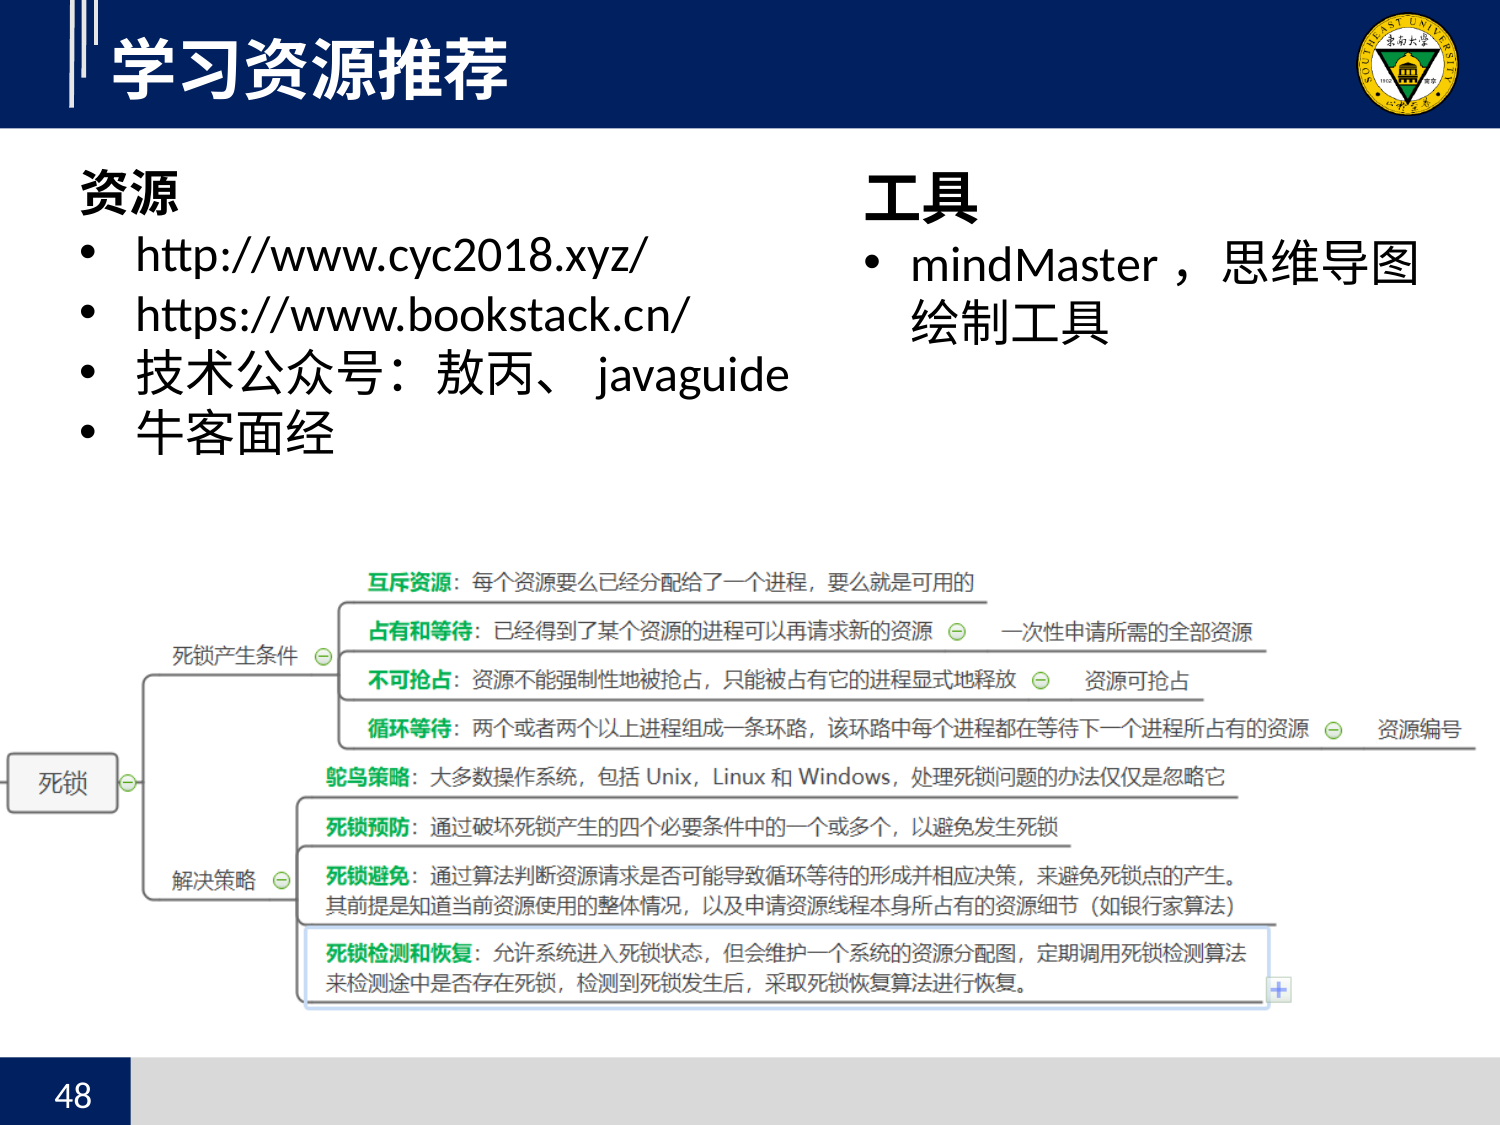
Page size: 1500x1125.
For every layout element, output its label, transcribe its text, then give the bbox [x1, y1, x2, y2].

picture [0, 562, 1480, 1018]
text_box 48 [39, 1063, 121, 1124]
text_box 工具 mindMaster，思维导图绘制工具 [848, 153, 1480, 359]
text_box [0, 0, 1500, 129]
text_box 学习资源推荐 [95, 20, 589, 116]
text_box 资源 http://www.cyc2018.xyz/ https://www.bookstack.cn/ 技术公众号：敖丙、javaguide 牛客面经 [64, 153, 1184, 529]
picture [1356, 12, 1459, 116]
